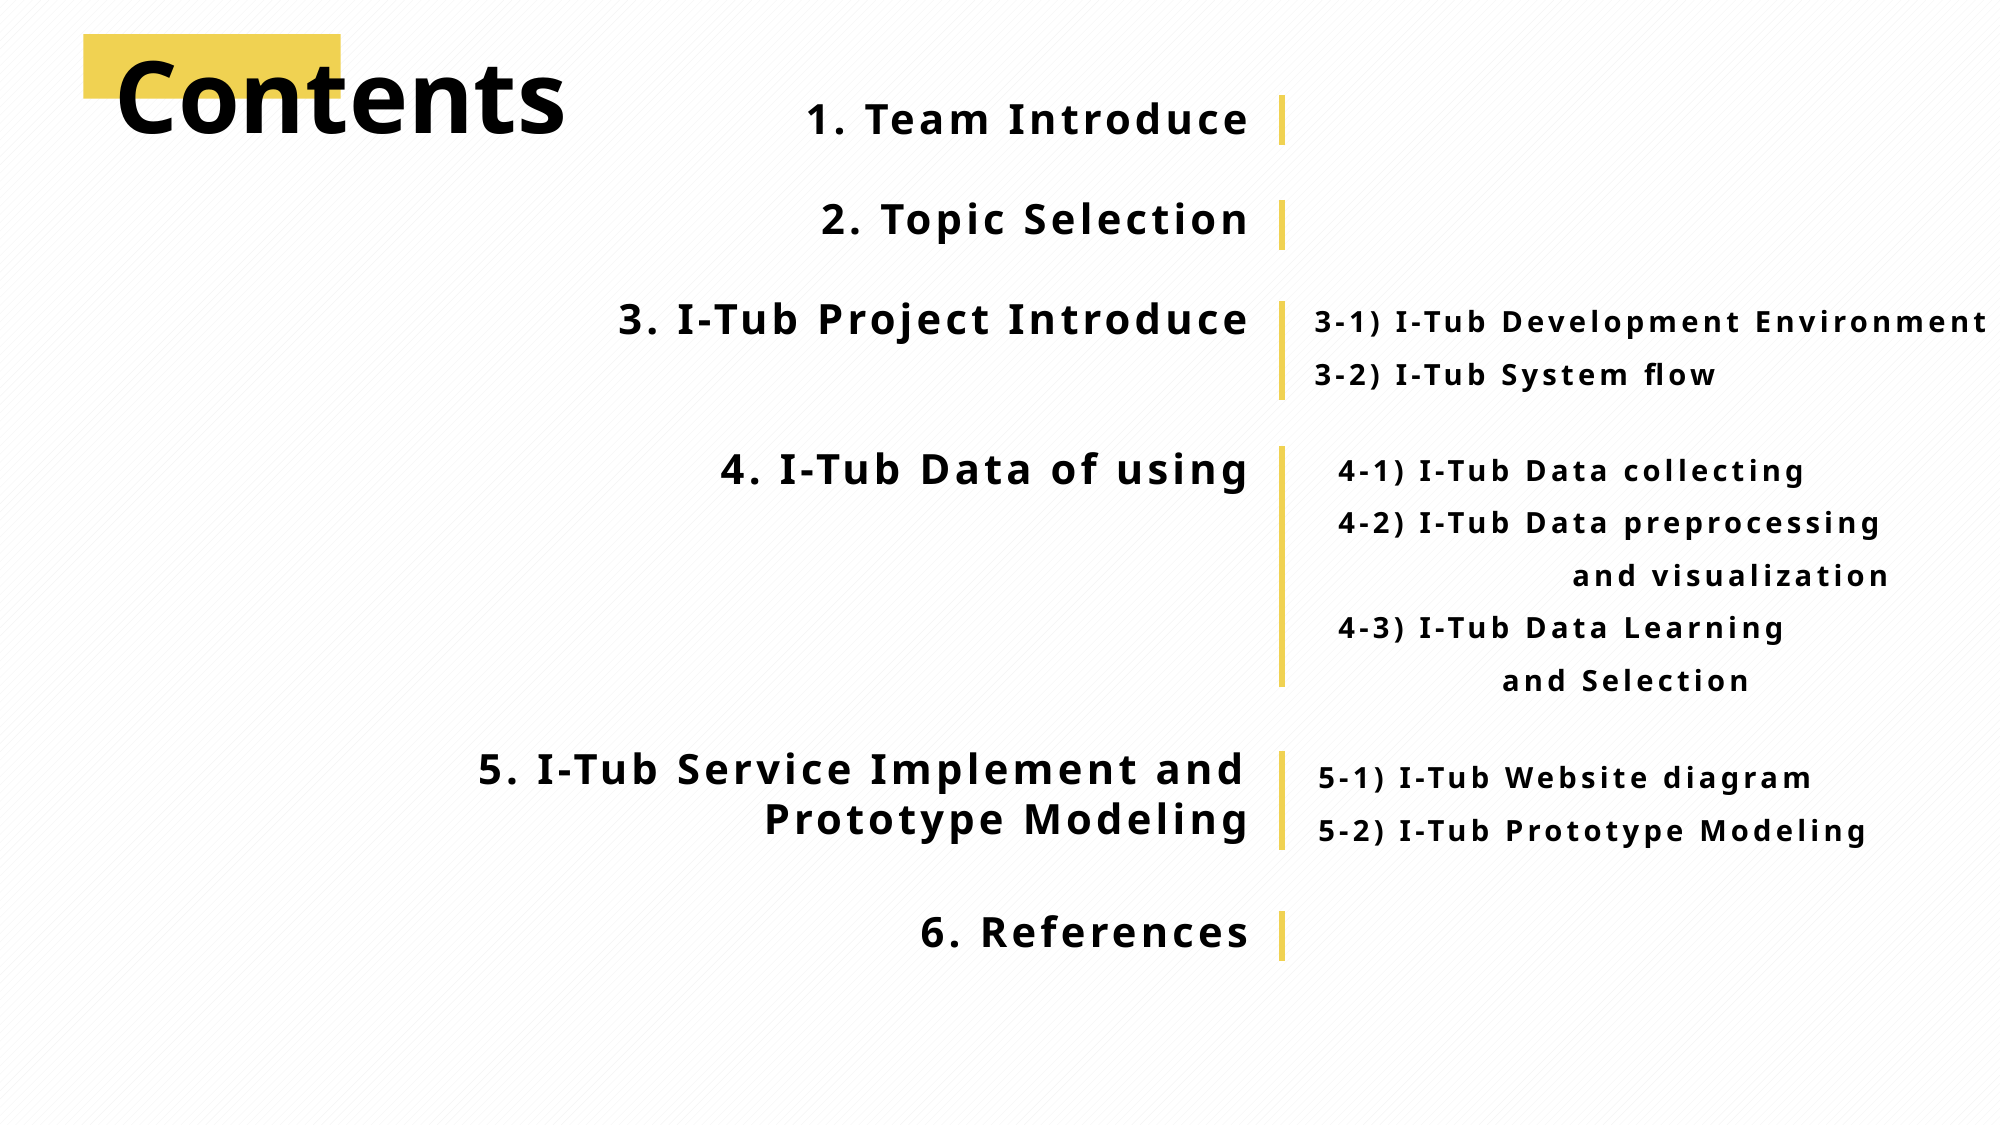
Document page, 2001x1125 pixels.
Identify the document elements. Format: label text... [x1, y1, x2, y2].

text_box 3-1) I-Tub Development Environment 3-2) I-Tub System flow [1299, 278, 2000, 399]
text_box 5-1) I-Tub Website diagram 5-2) I-Tub Prototype Modeling [1303, 735, 1882, 855]
text_box Contents [57, 25, 624, 161]
text_box 4-1) I-Tub Data collecting 4-2) I-Tub Data preprocessing and visualization 4-3) I-Tub Data Learning and Selection [1323, 427, 1907, 705]
text_box 1. Team Introduce 2. Topic Selection 3. I-Tub Project Introduce 4. I-Tub Data of using 5. I-Tub Service Implement and Prototype Modeling 6. References [286, 85, 1263, 1117]
